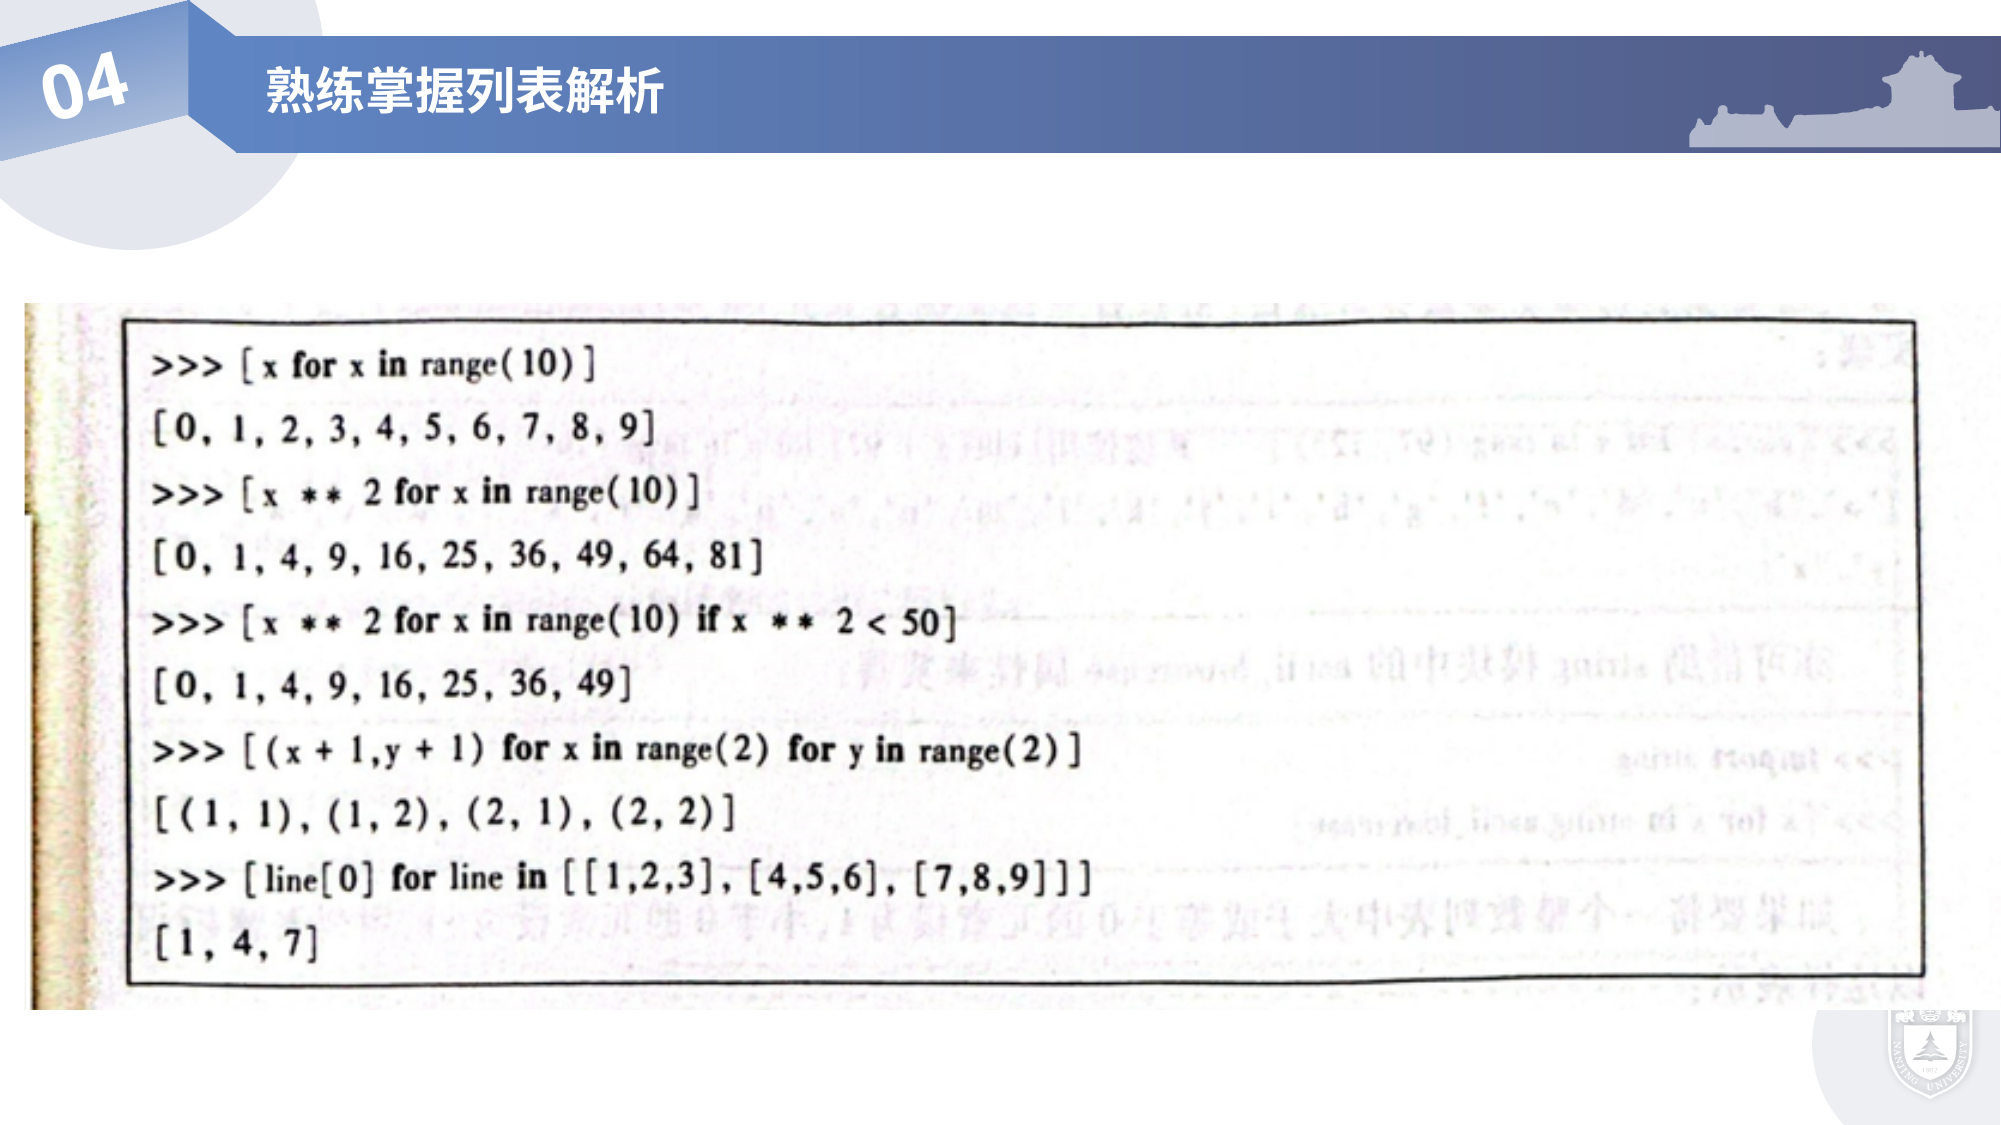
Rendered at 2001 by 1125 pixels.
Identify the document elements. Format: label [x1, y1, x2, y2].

text_box [0, 0, 2000, 154]
text_box [1812, 1010, 2000, 1125]
text_box [0, 154, 300, 251]
picture [24, 303, 2001, 1010]
picture [1671, 29, 2000, 164]
